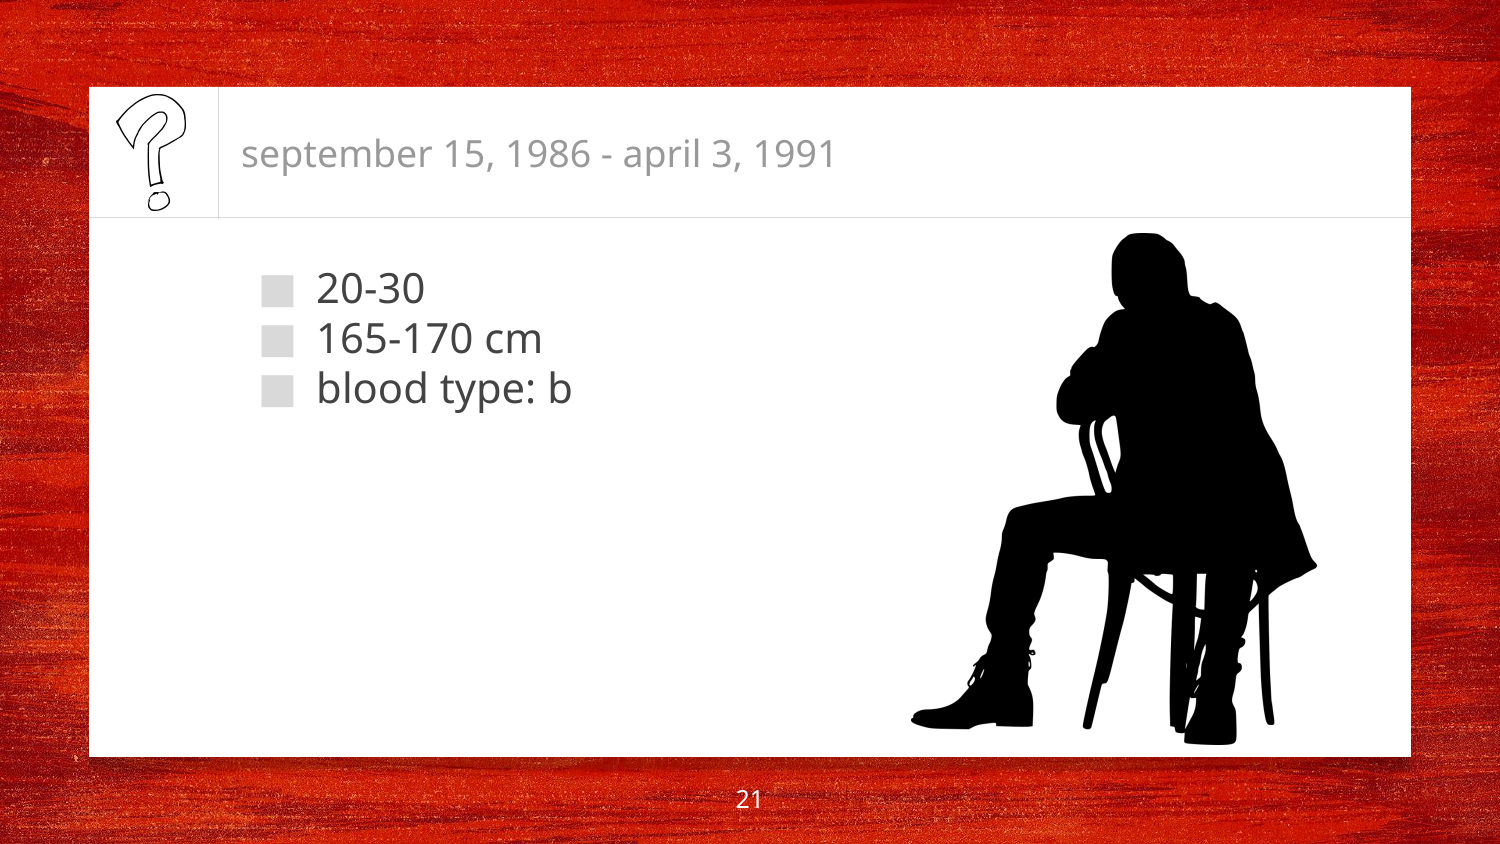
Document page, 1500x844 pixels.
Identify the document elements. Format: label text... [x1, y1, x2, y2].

title september 15, 1986 - april 3, 1991 [226, 86, 1330, 218]
picture [116, 93, 187, 211]
list 20-30 165-170 cm blood type: b [226, 246, 877, 707]
picture [0, 0, 1500, 844]
slide_number ‹#› [705, 756, 795, 844]
picture [911, 233, 1317, 745]
